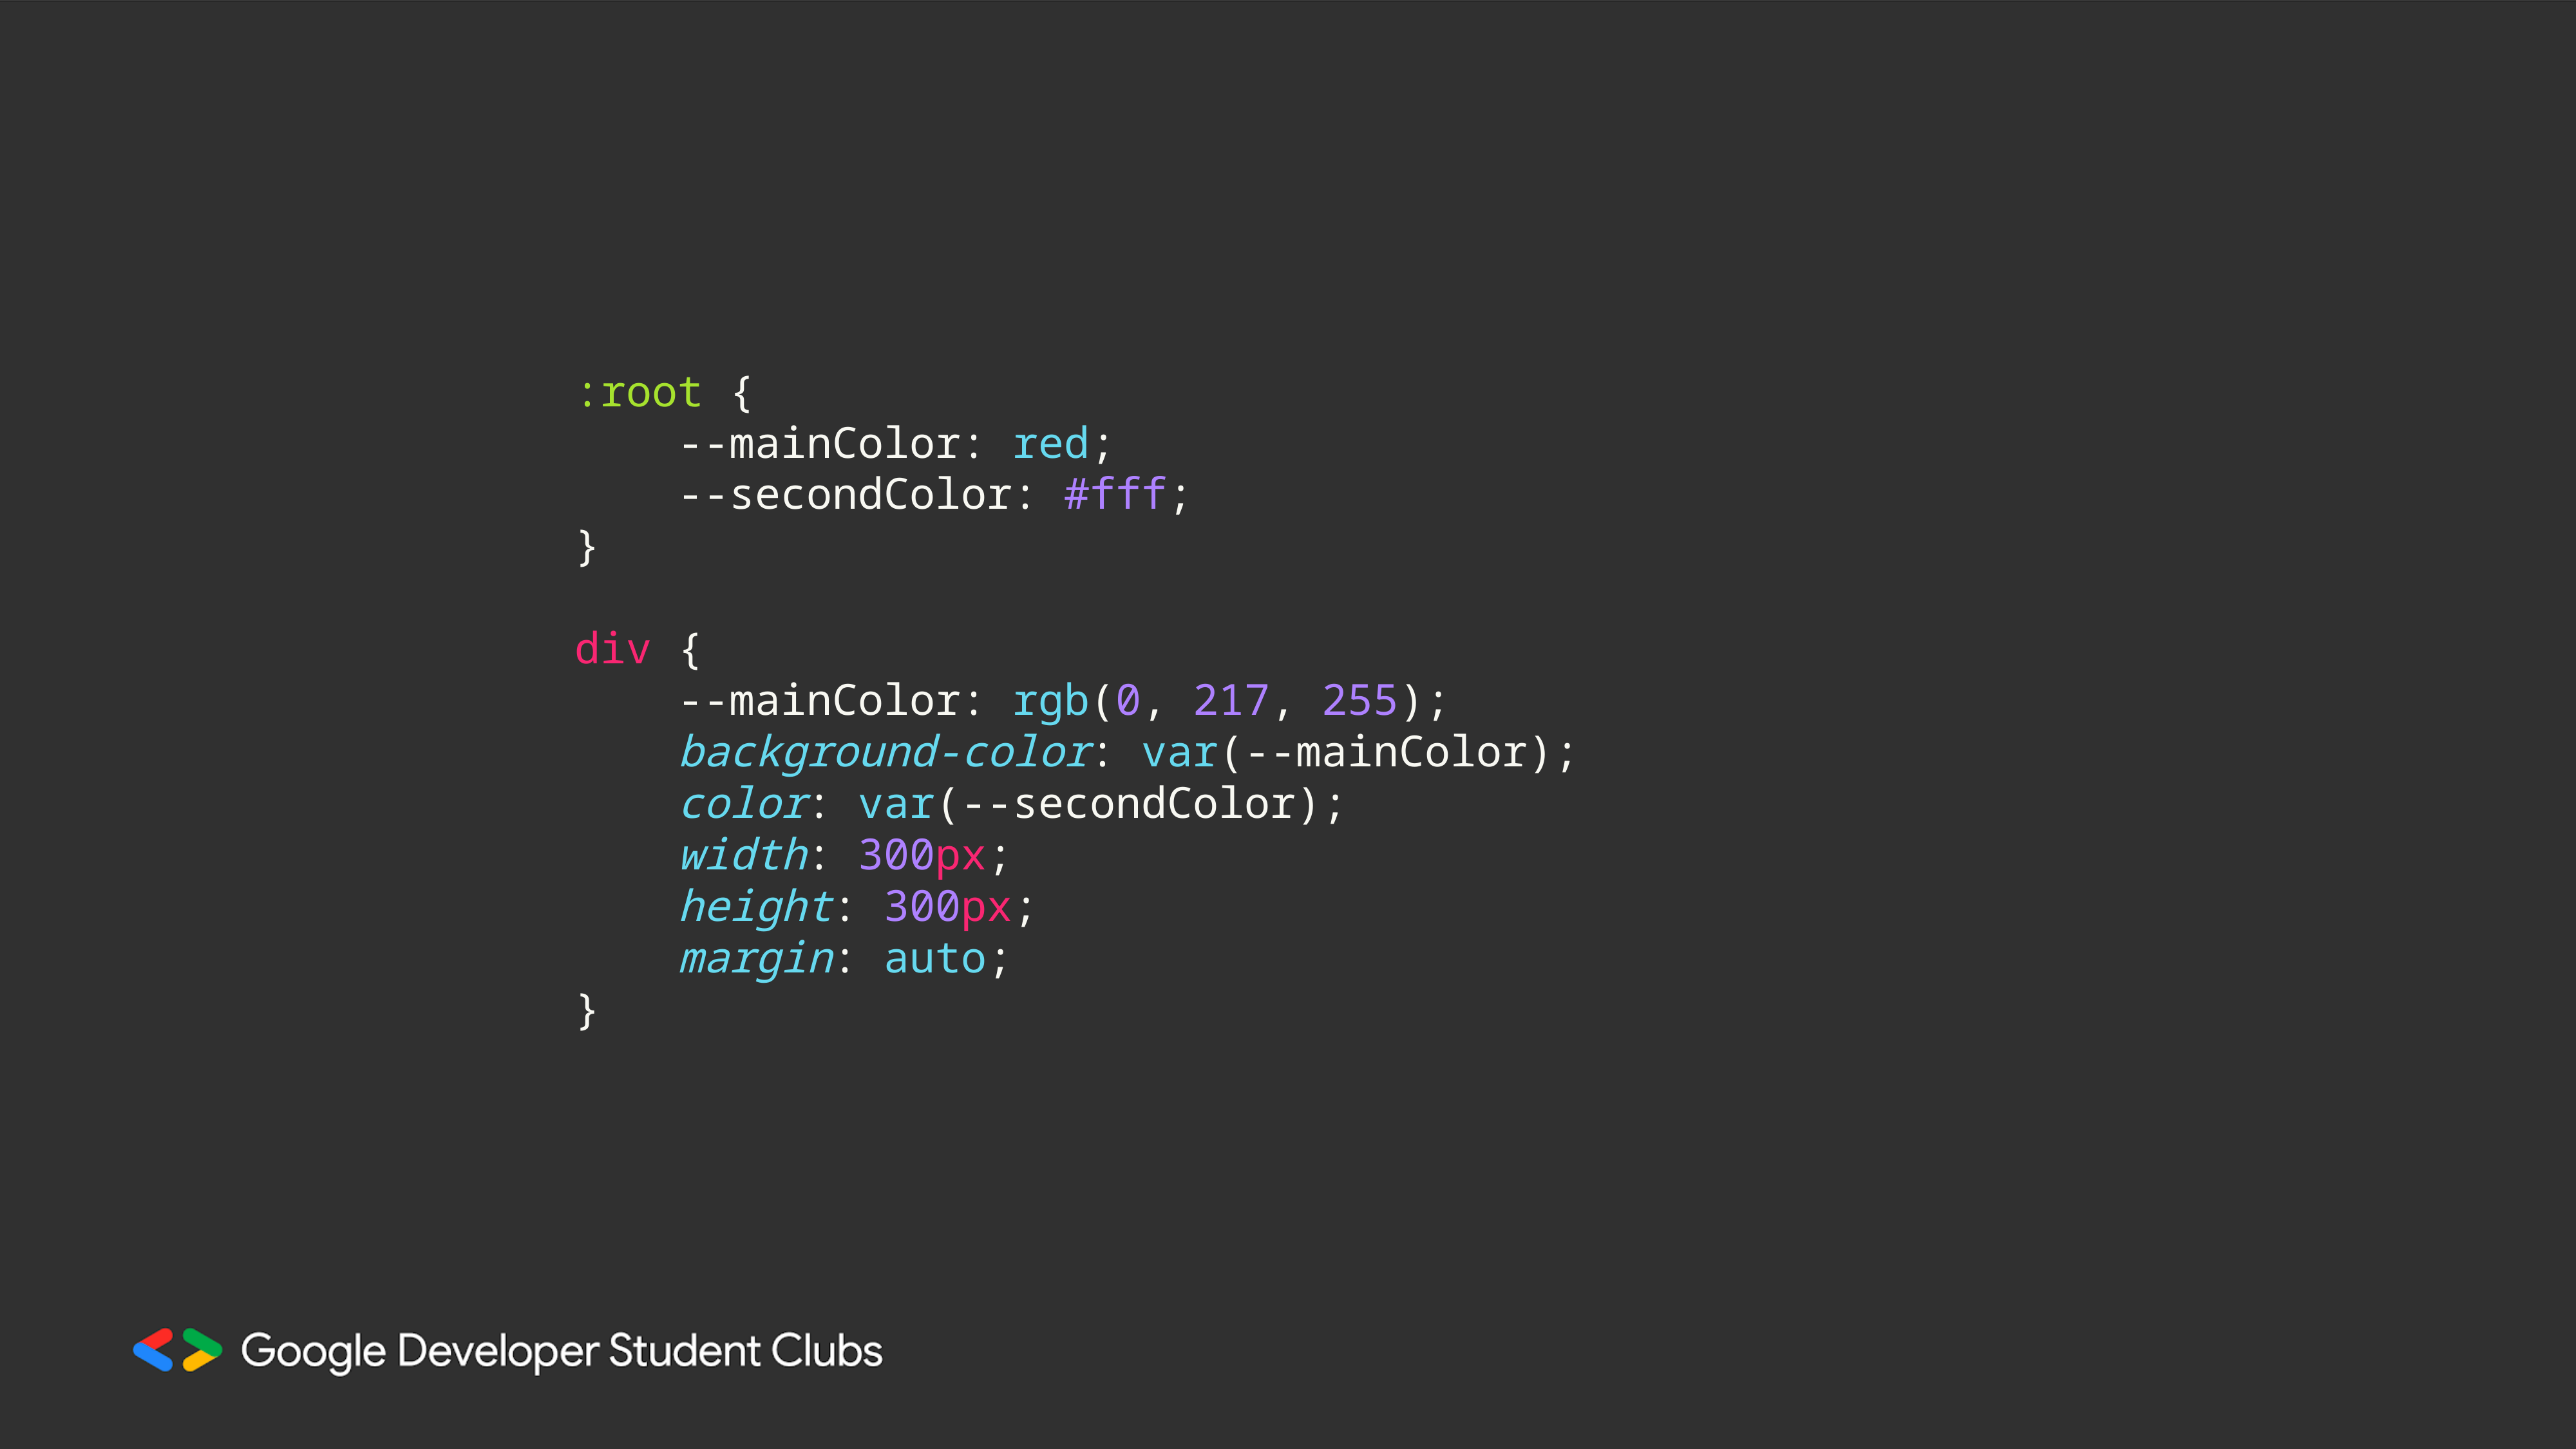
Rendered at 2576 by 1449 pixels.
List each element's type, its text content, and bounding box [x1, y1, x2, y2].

text_box :root { --mainColor: red; --secondColor: #fff; } div { --mainColor: rgb(0, 217, 255); background-color: var(--mainColor); color: var(--secondColor); width: 300px; height: 300px; margin: auto; } [565, 358, 1854, 1083]
picture [0, 0, 2576, 1449]
